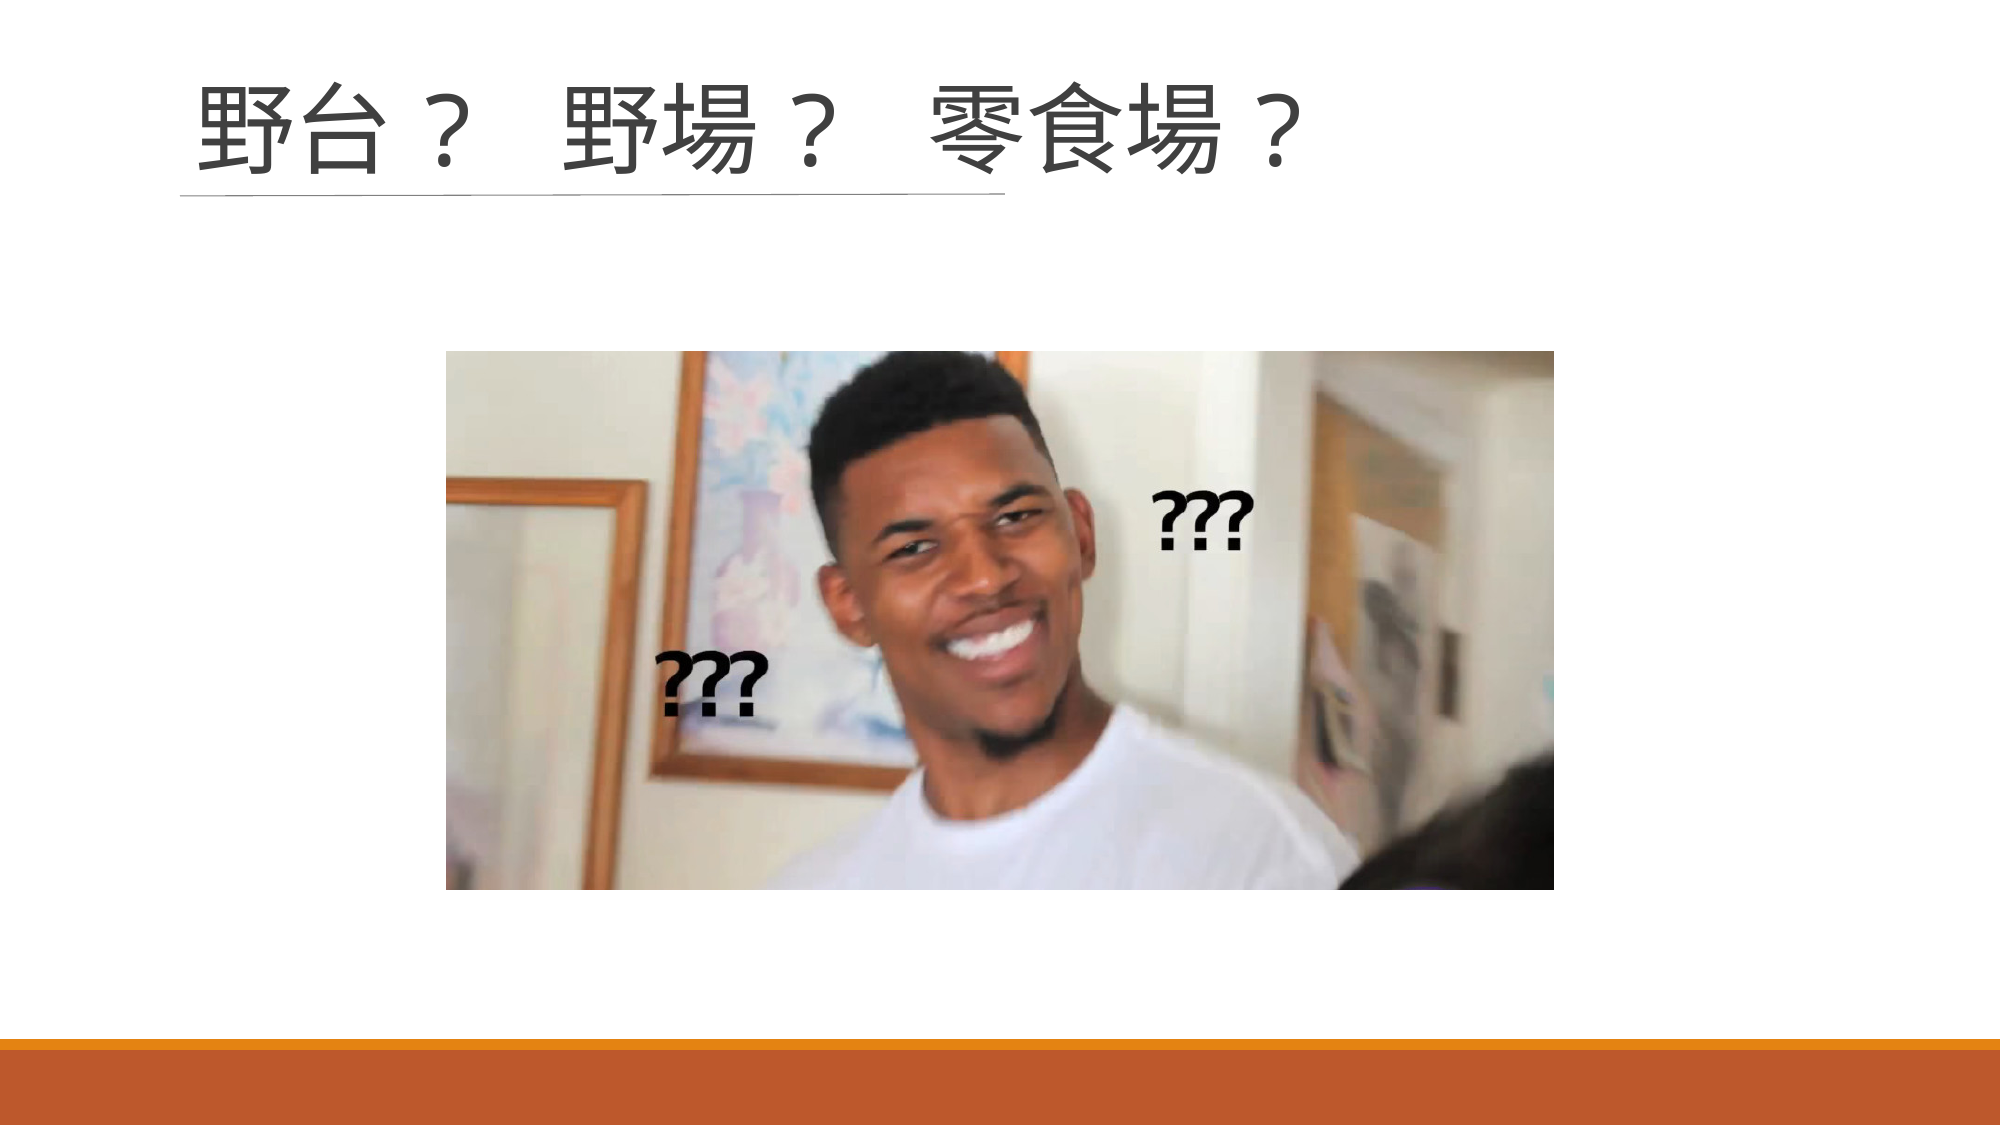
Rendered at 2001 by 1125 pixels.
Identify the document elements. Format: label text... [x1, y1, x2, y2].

title 野台? 野場? 零食場? [180, 0, 1830, 194]
picture [445, 350, 1554, 891]
